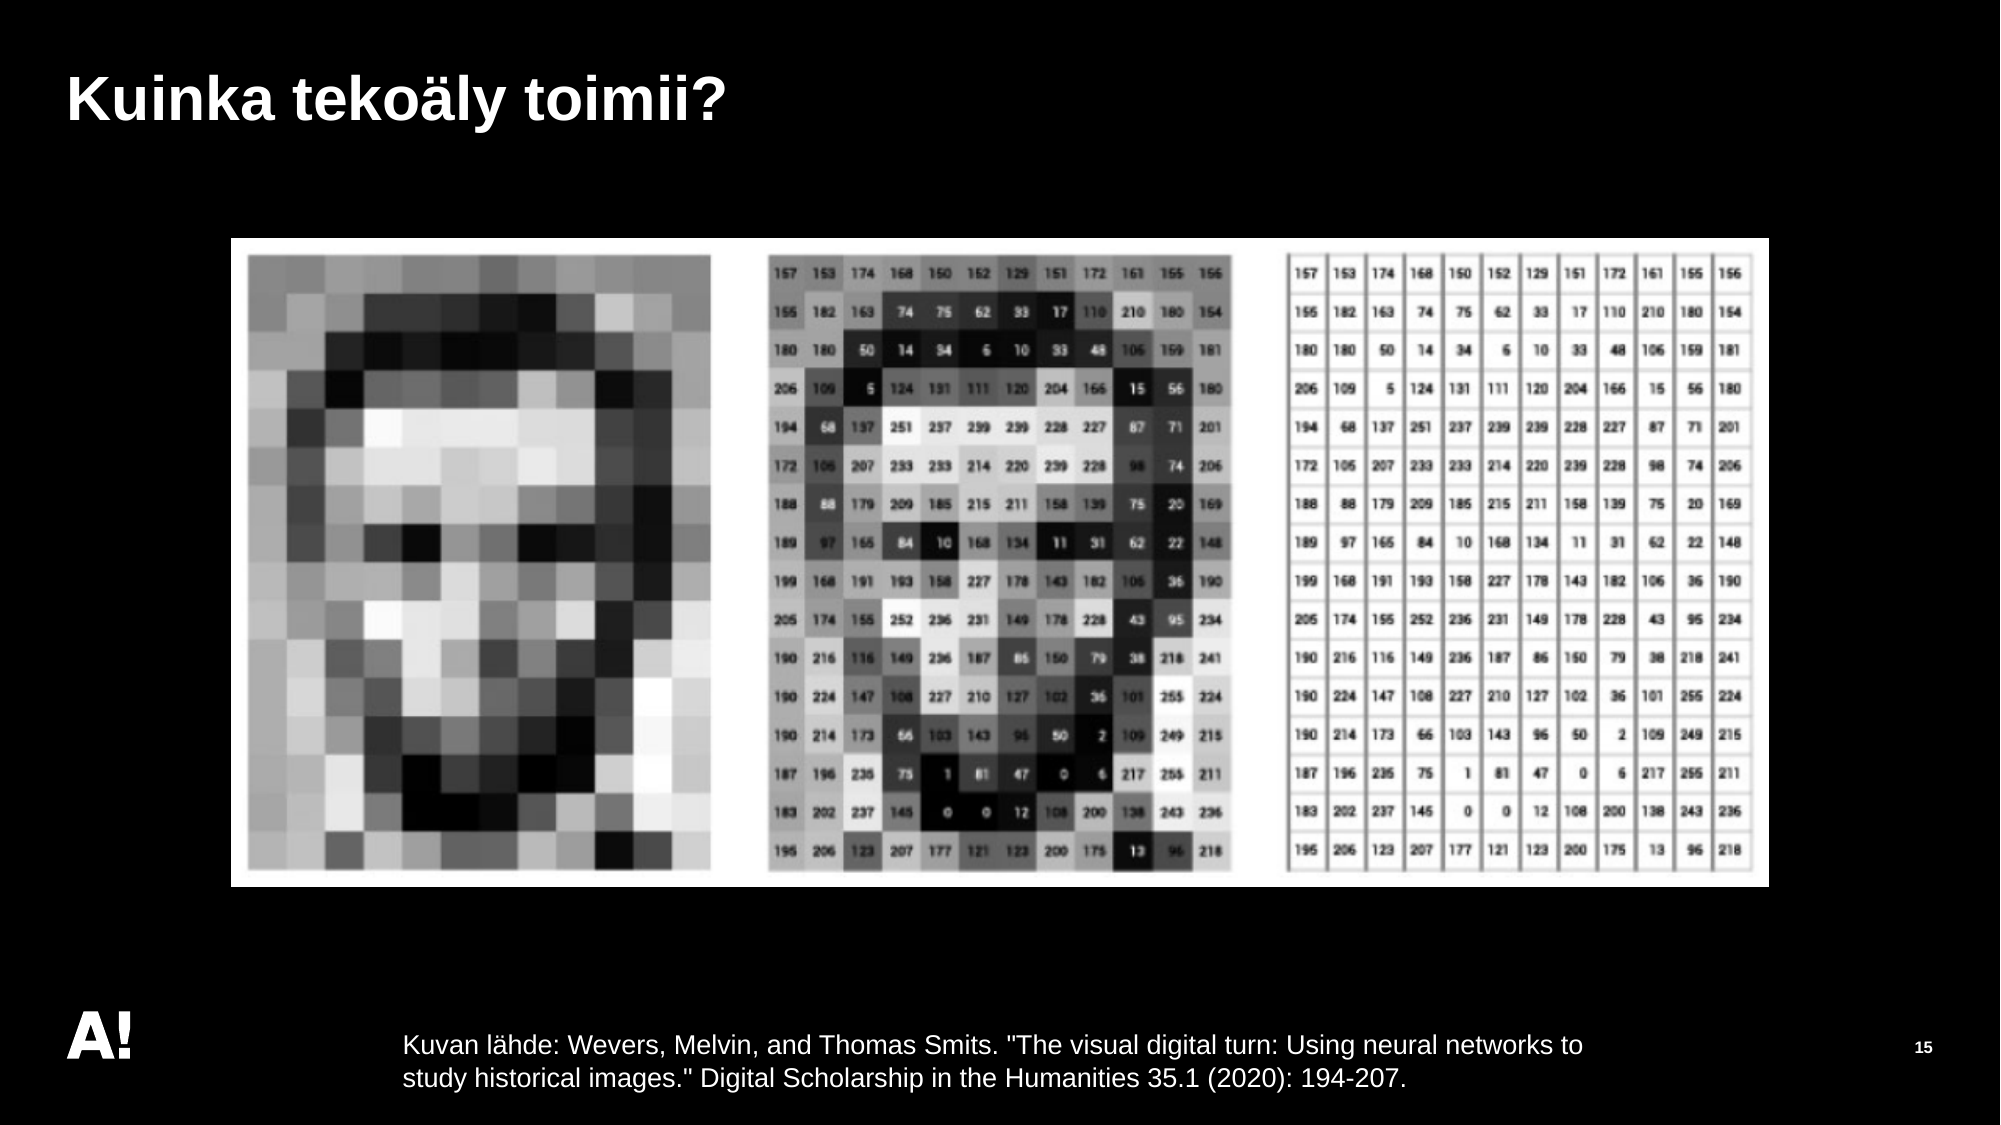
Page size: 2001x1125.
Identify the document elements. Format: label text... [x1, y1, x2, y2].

slide_number ‹#› [1862, 1035, 1933, 1059]
picture [230, 237, 1769, 887]
text_box Kuvan lähde: Wevers, Melvin, and Thomas Smits. "The visual digital turn: Using neural networks to study historical images." Digital Scholarship in the Humanities 35.1 (2020): 194-207. [387, 1012, 1667, 1081]
title Kuinka tekoäly toimii? [66, 66, 1933, 244]
